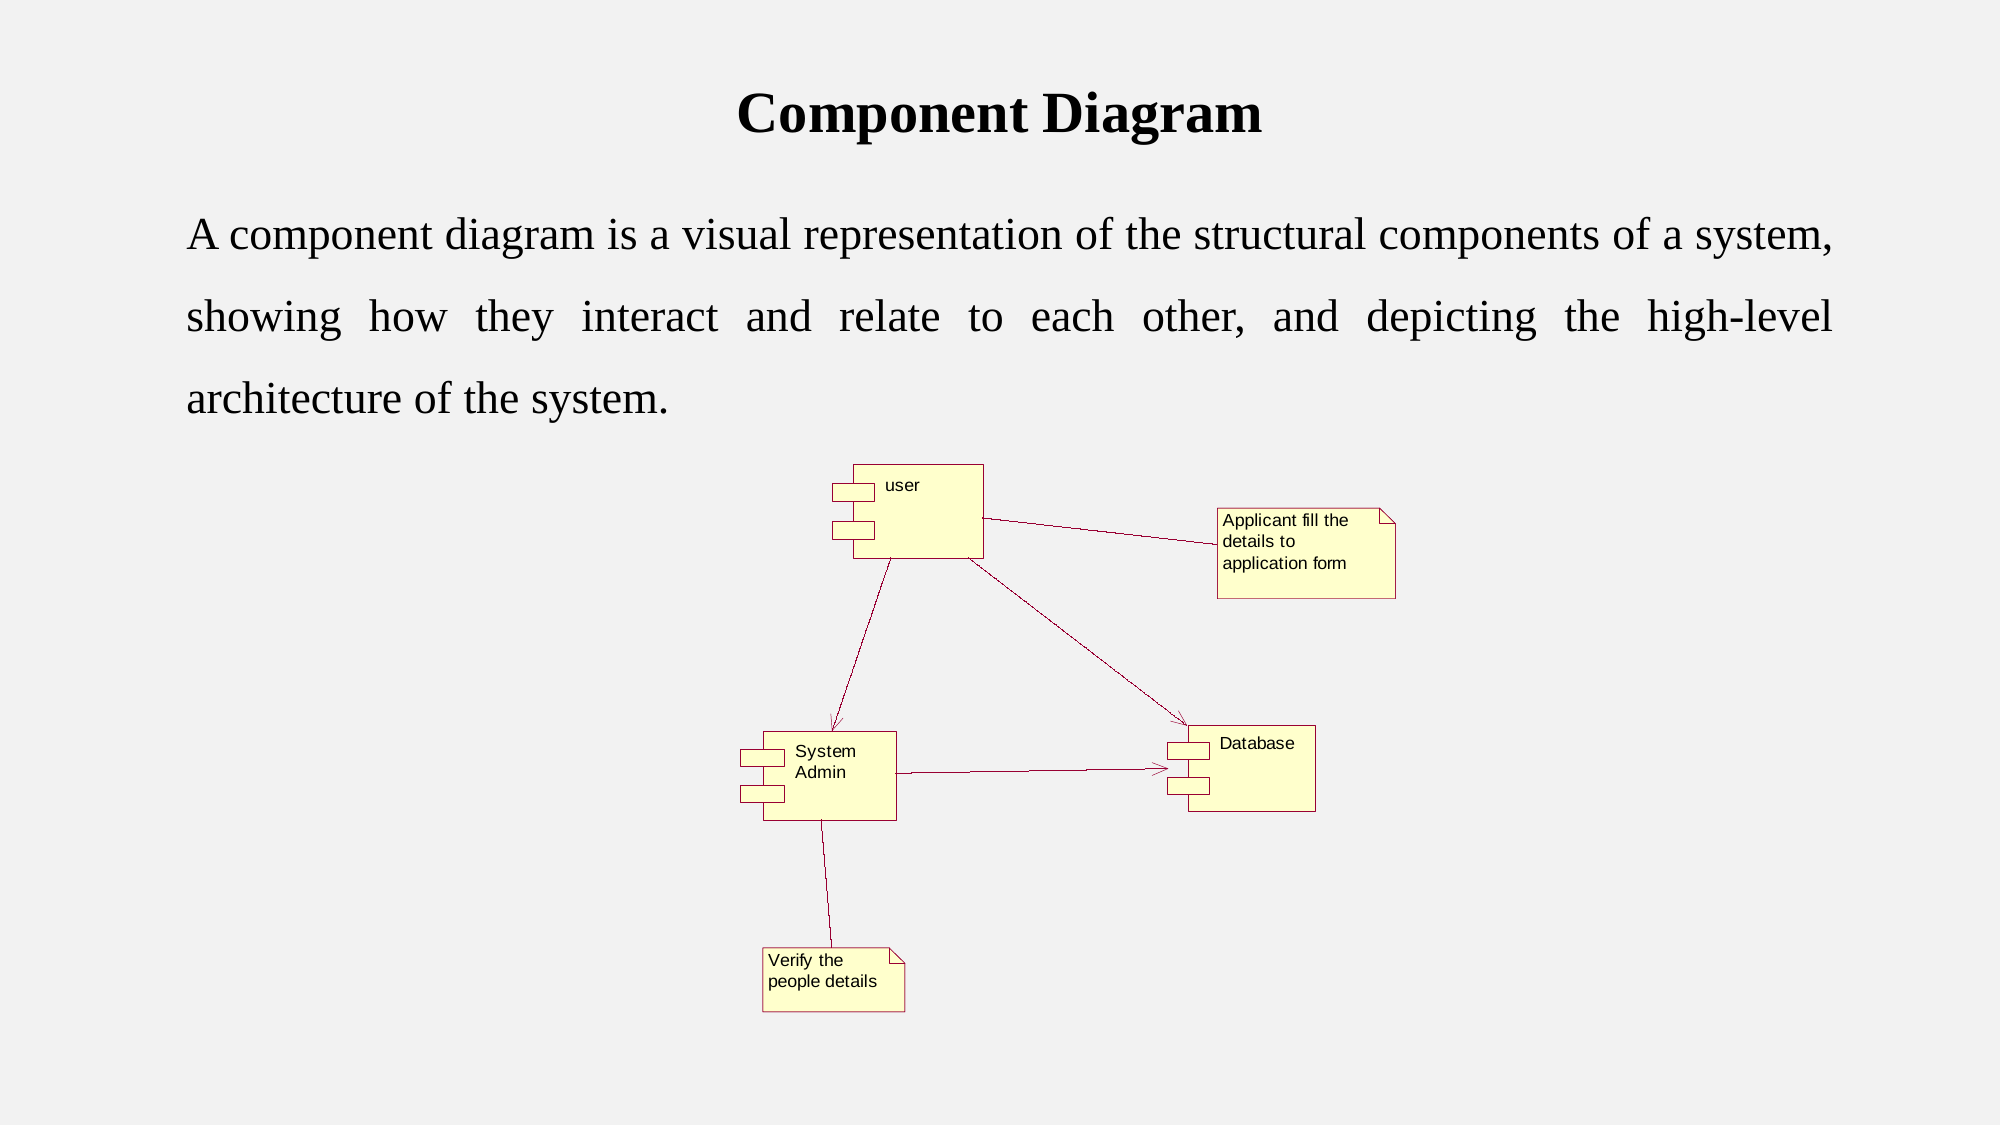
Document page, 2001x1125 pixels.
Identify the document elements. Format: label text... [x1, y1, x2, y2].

text_box Component Diagram [0, 66, 2000, 152]
text_box A component diagram is a visual representation of the structural components of a system, showing how they interact and relate to each other, and depicting the high-level architecture of the system. [171, 168, 1850, 431]
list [703, 432, 1433, 1043]
